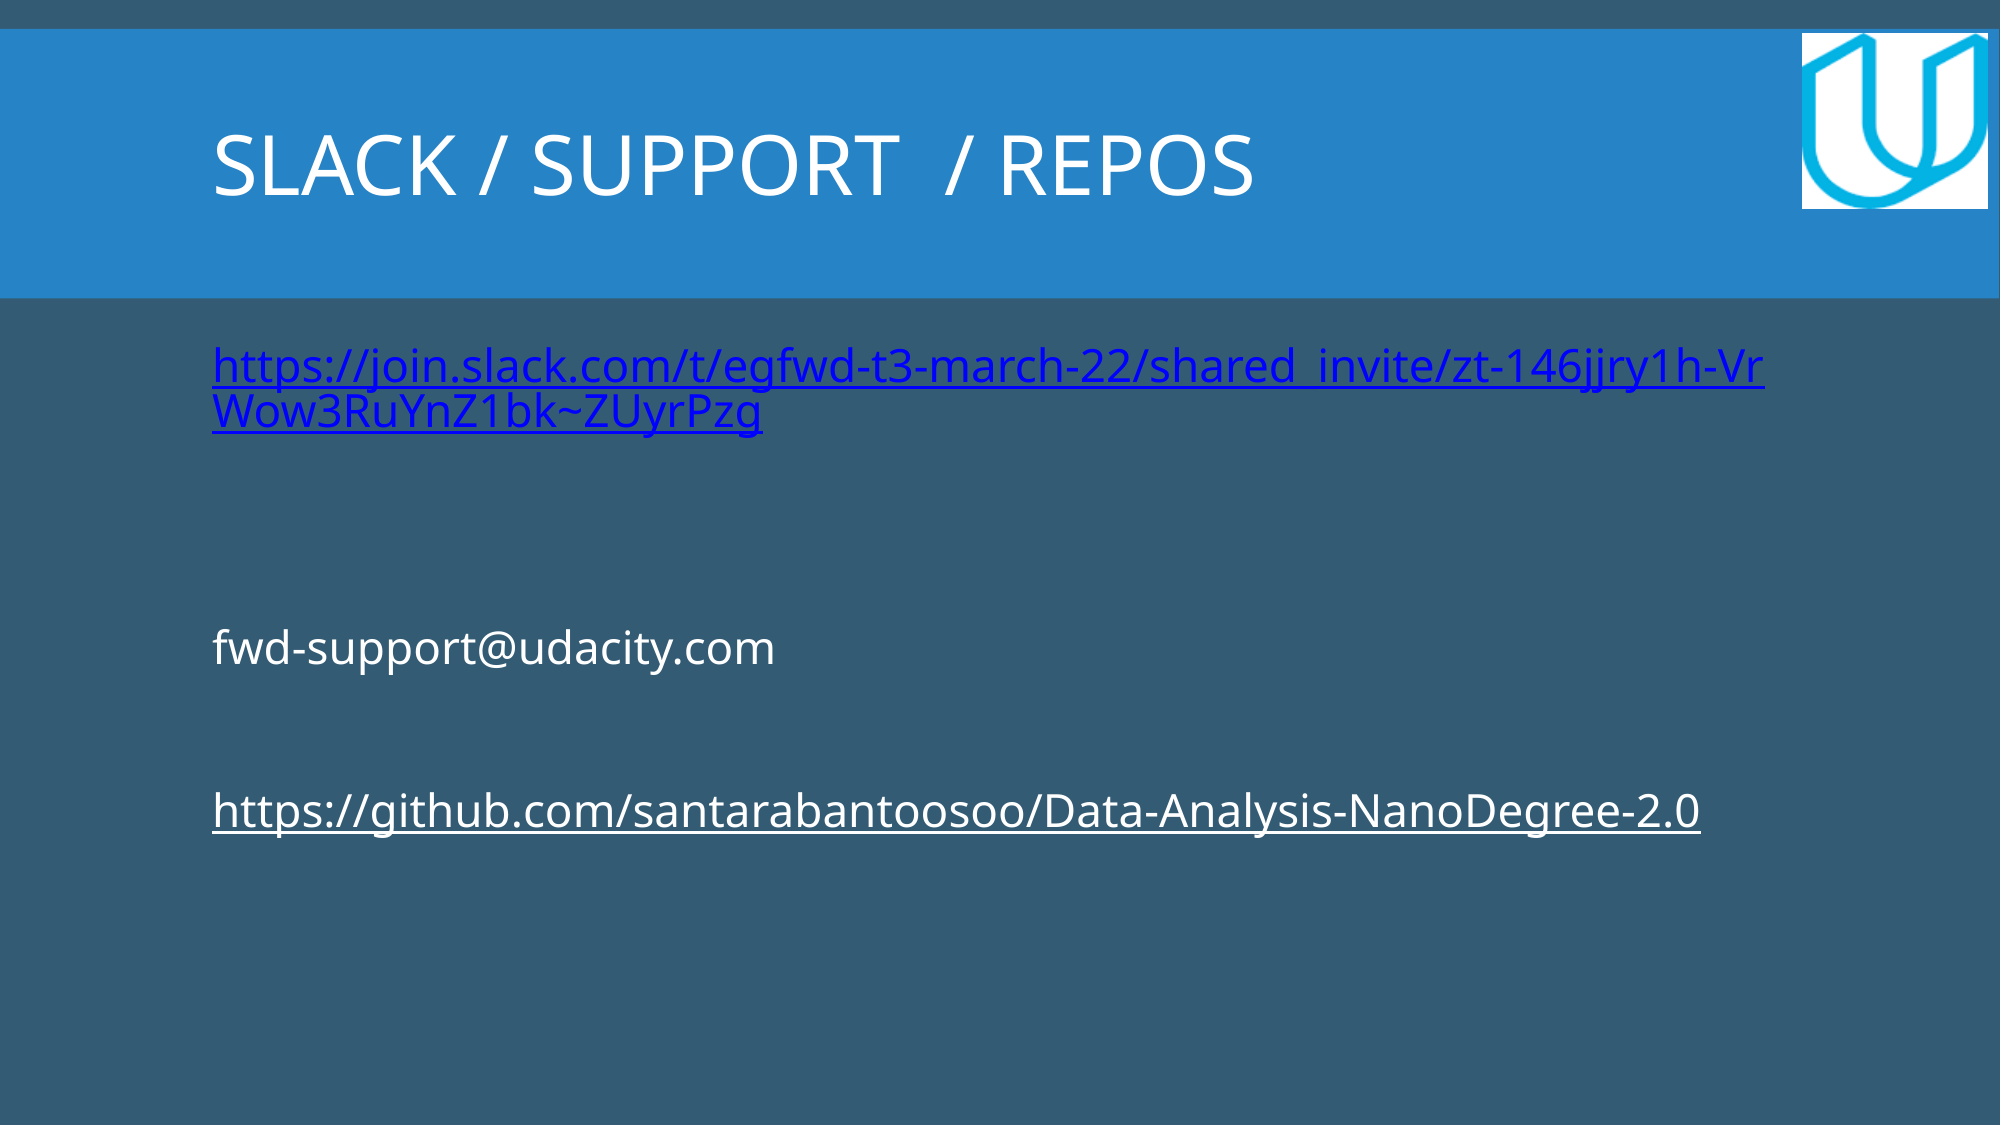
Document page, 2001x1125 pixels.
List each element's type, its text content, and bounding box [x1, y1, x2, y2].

text_box Slack / SUPPORT / REPOs [197, 46, 1802, 294]
picture [1932, 48, 1973, 166]
picture [1816, 47, 1911, 197]
text_box https://join.slack.com/t/egfwd-t3-march-22/shared_invite/zt-146jjry1h-VrWow3RuYnZ1bk~ZUyrPzg fwd-support@udacity.com https://github.com/santarabantoosoo/Data-Analysis-NanoDegree-2.0 [197, 329, 1802, 1020]
picture [1802, 149, 1866, 209]
picture [1802, 33, 1988, 167]
picture [1876, 124, 1988, 209]
